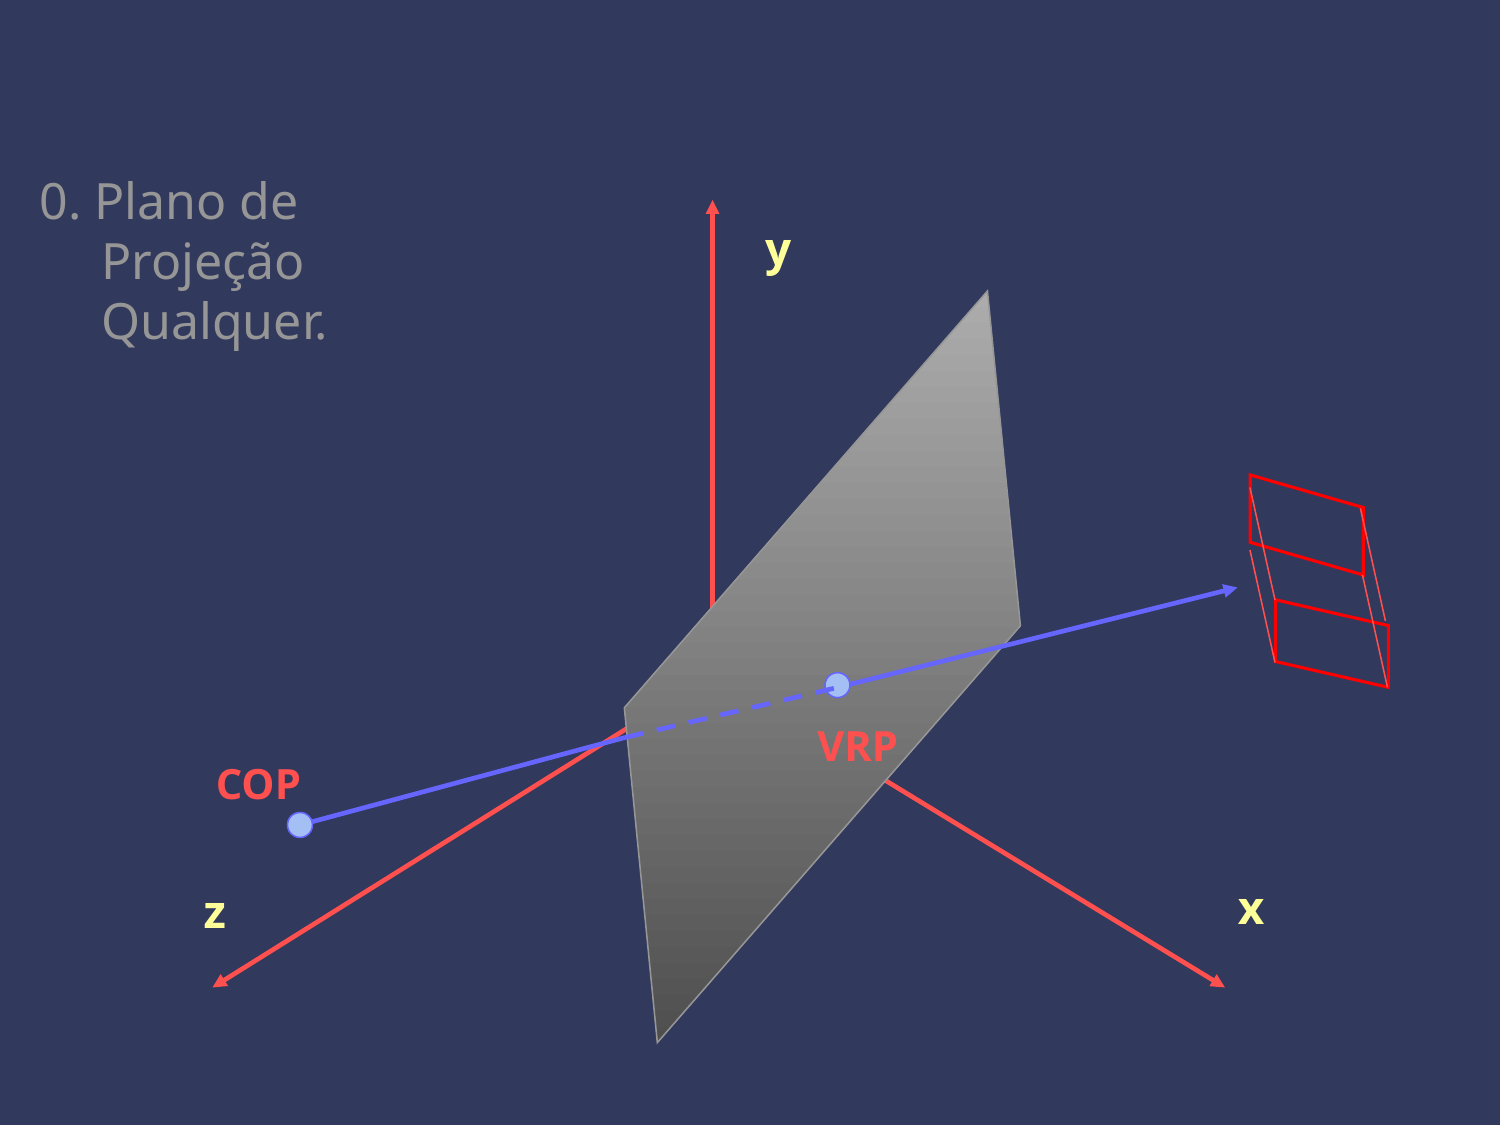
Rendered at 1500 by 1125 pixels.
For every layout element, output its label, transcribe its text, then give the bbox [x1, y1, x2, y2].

text_box [287, 812, 313, 838]
text_box [850, 584, 1238, 685]
text_box VRP [802, 712, 914, 778]
text_box [706, 199, 719, 605]
text_box y [750, 212, 806, 283]
text_box [212, 744, 603, 988]
text_box [886, 781, 1225, 988]
text_box z [188, 875, 241, 945]
text_box x [1223, 871, 1280, 942]
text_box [1249, 474, 1389, 688]
text_box 0. Plano de Projeção Qualquer. [24, 162, 465, 358]
text_box [624, 290, 1021, 1043]
text_box COP [201, 750, 317, 815]
text_box [825, 672, 850, 698]
